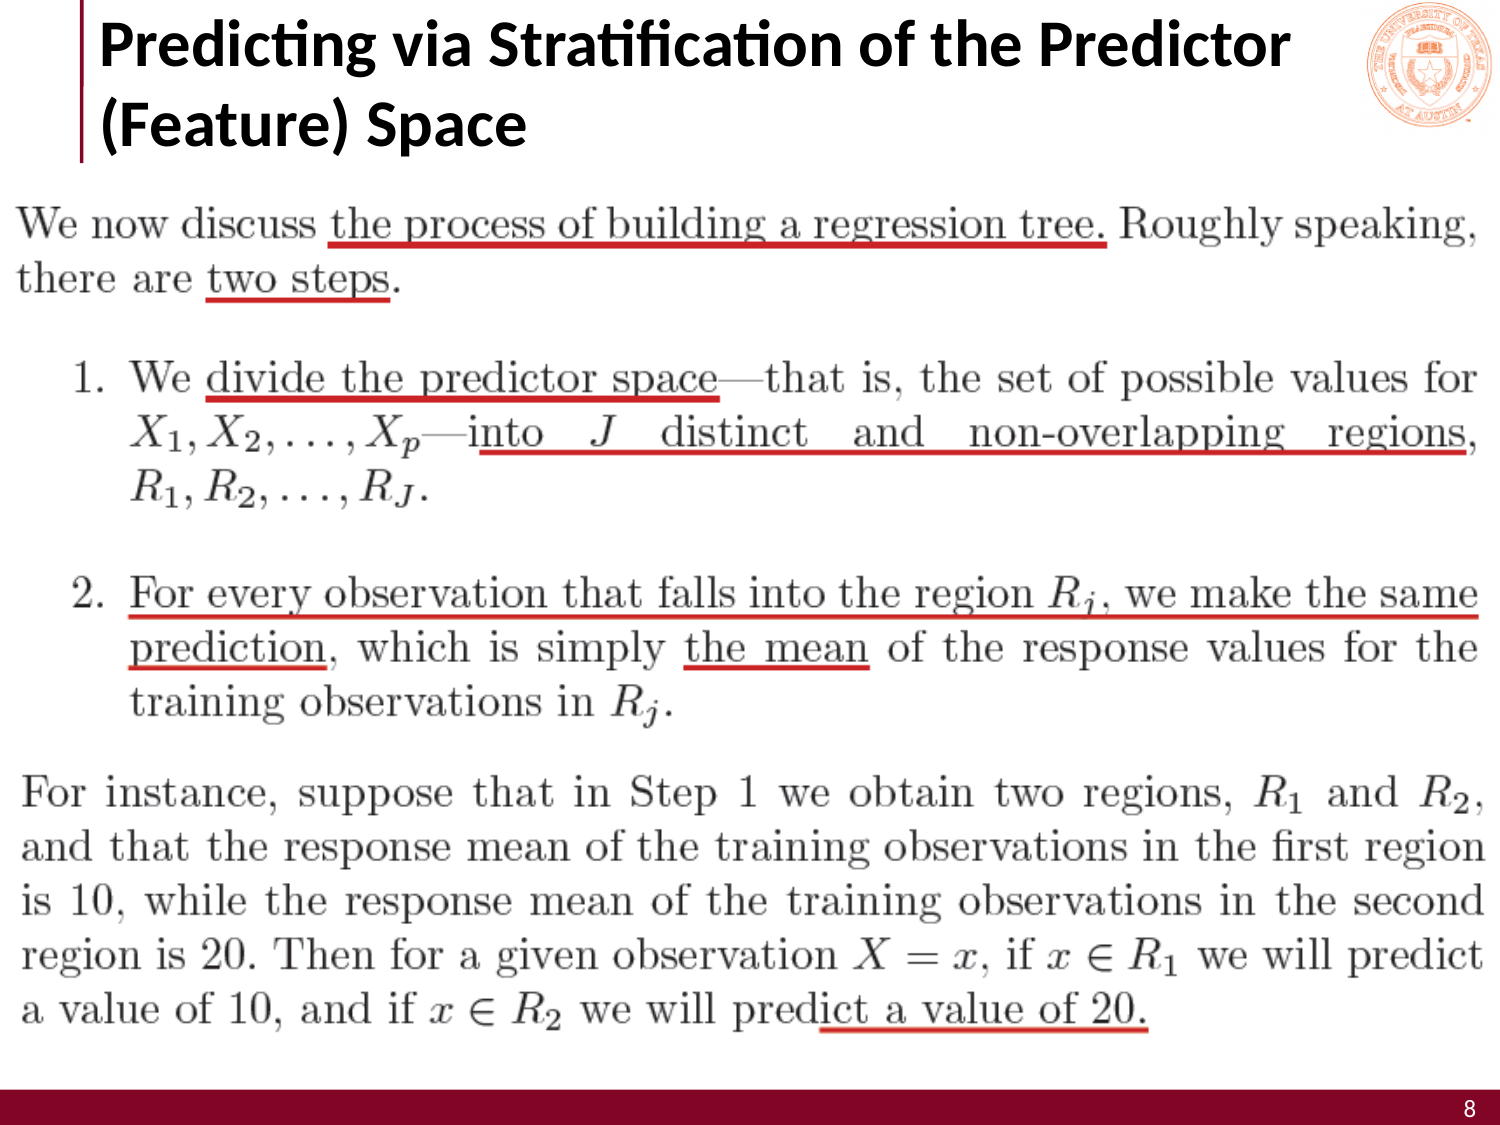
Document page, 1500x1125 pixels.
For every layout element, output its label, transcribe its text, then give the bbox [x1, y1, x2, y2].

picture [0, 193, 1500, 739]
slide_number 8 [1141, 1077, 1492, 1125]
picture [1360, 0, 1498, 140]
title Predicting via Stratification of the Predictor (Feature) Space [84, 37, 1380, 122]
picture [0, 764, 1500, 1042]
